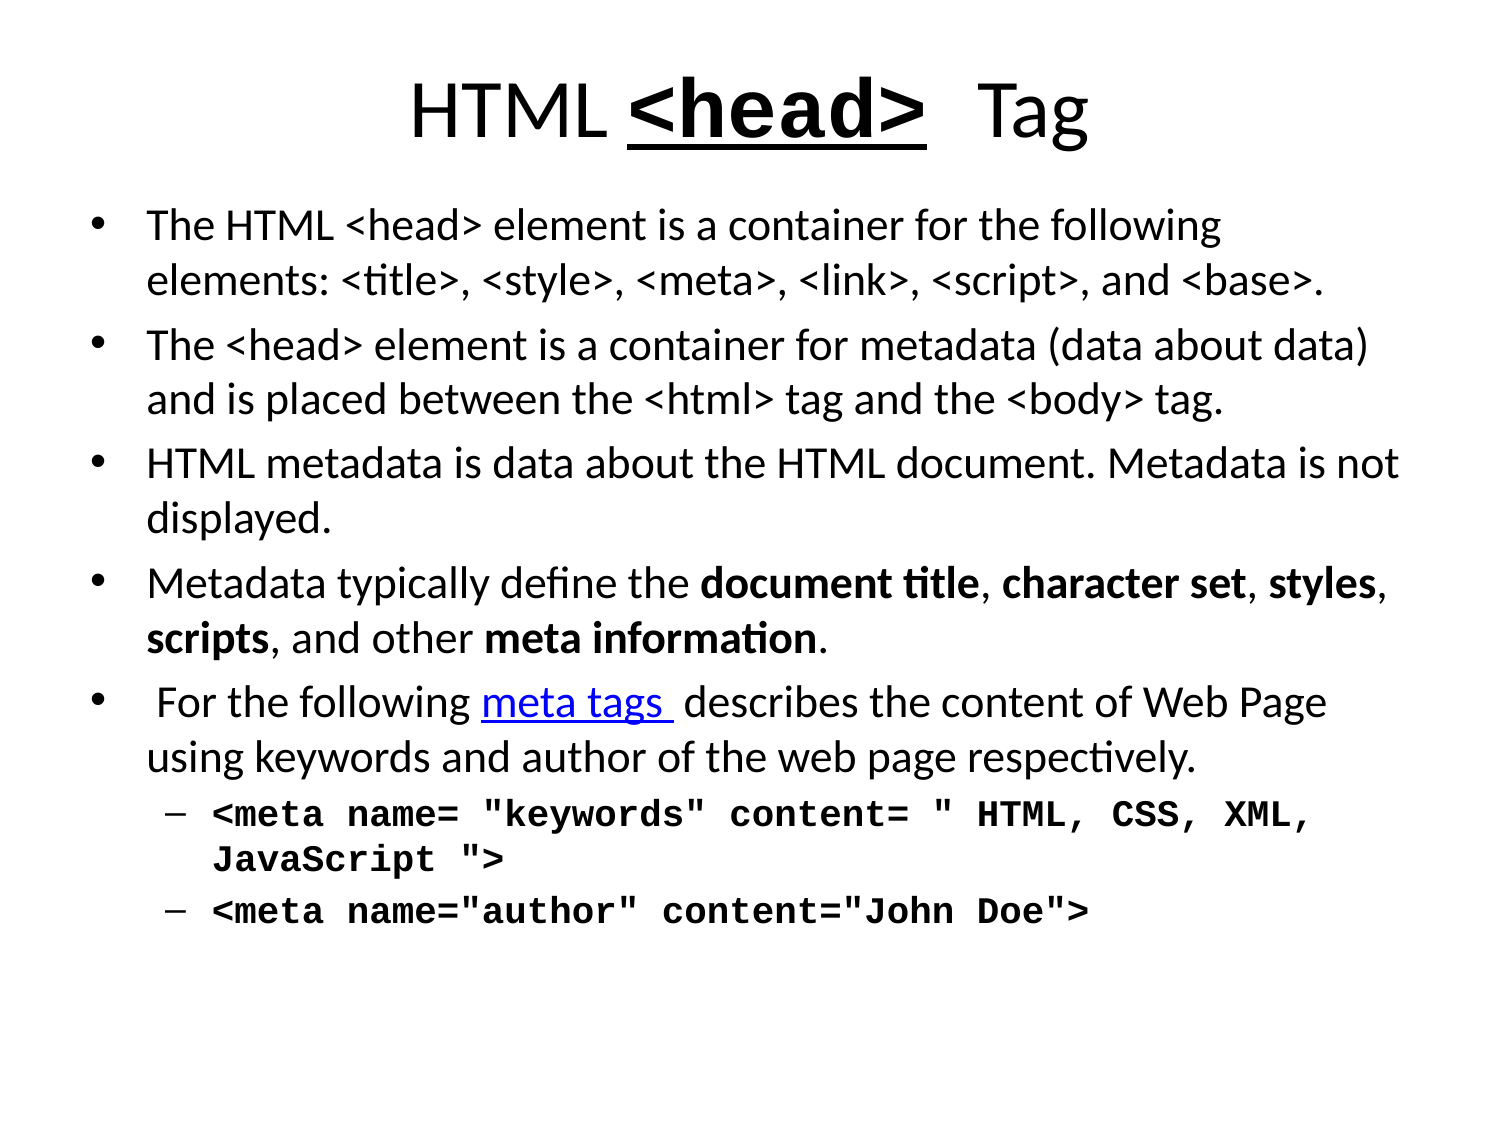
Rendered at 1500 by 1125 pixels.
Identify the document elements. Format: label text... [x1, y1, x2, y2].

title HTML <head> Tag [75, 45, 1425, 163]
list The HTML <head> element is a container for the following elements: <title>, <style>, <meta>, <link>, <script>, and <base>. The <head> element is a container for metadata (data about data) and is placed between the <html> tag and the <body> tag. HTML metadata is data about the HTML document. Metadata is not displayed. Metadata typically define the document title, character set, styles, scripts, and other meta information. For the following meta tags describes the content of Web Page using keywords and author of the web page respectively. <meta name= "keywords" content= " HTML, CSS, XML, JavaScript "> <meta name="author" content="John Doe"> [75, 187, 1425, 1080]
